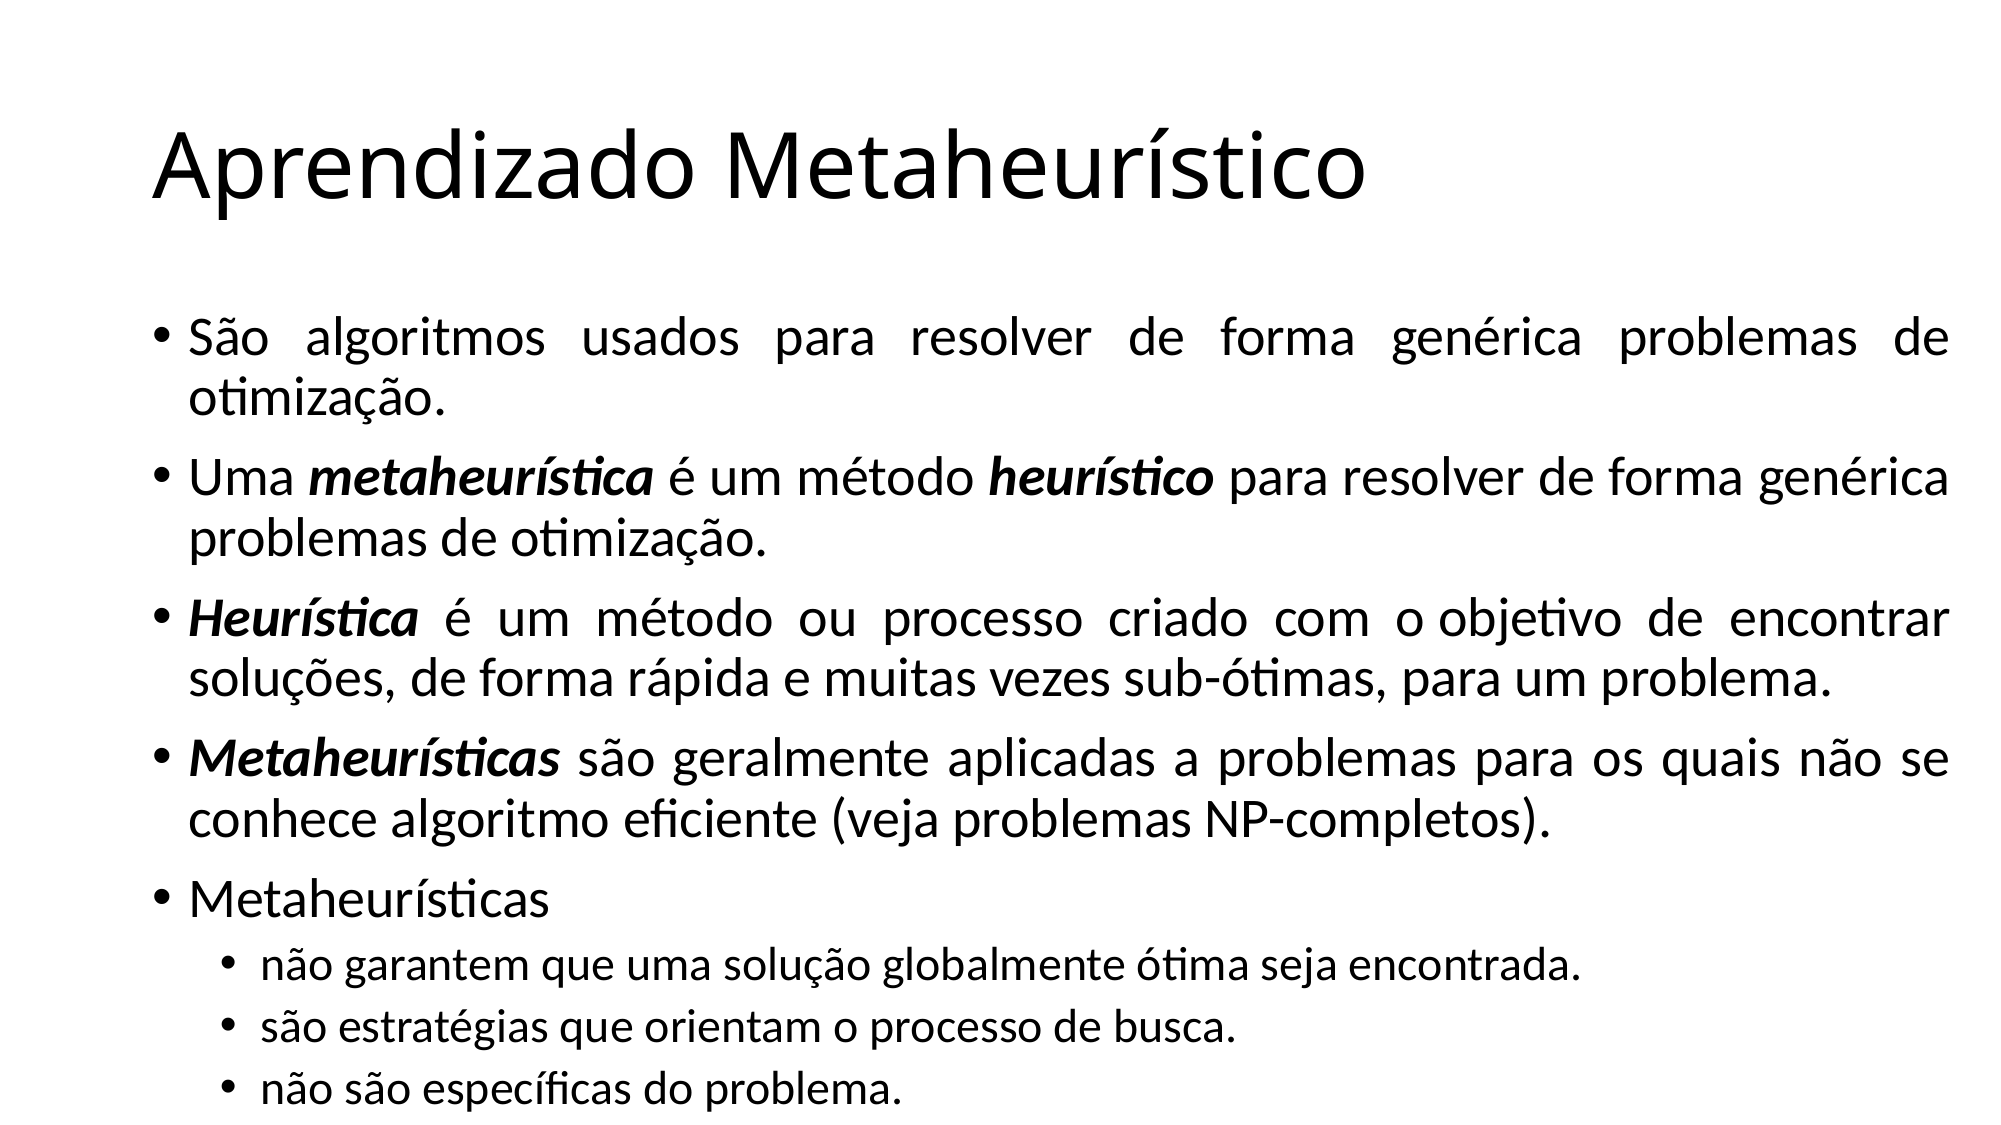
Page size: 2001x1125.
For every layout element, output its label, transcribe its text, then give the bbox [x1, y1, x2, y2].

list São algoritmos usados para resolver de forma genérica problemas de otimização. Uma metaheurística é um método heurístico para resolver de forma genérica problemas de otimização. Heurística é um método ou processo criado com o objetivo de encontrar soluções, de forma rápida e muitas vezes sub-ótimas, para um problema. Metaheurísticas são geralmente aplicadas a problemas para os quais não se conhece algoritmo eficiente (veja problemas NP-completos). Metaheurísticas não garantem que uma solução globalmente ótima seja encontrada. são estratégias que orientam o processo de busca. não são específicas do problema. [137, 299, 1967, 1125]
title Aprendizado Metaheurístico [137, 59, 1863, 278]
